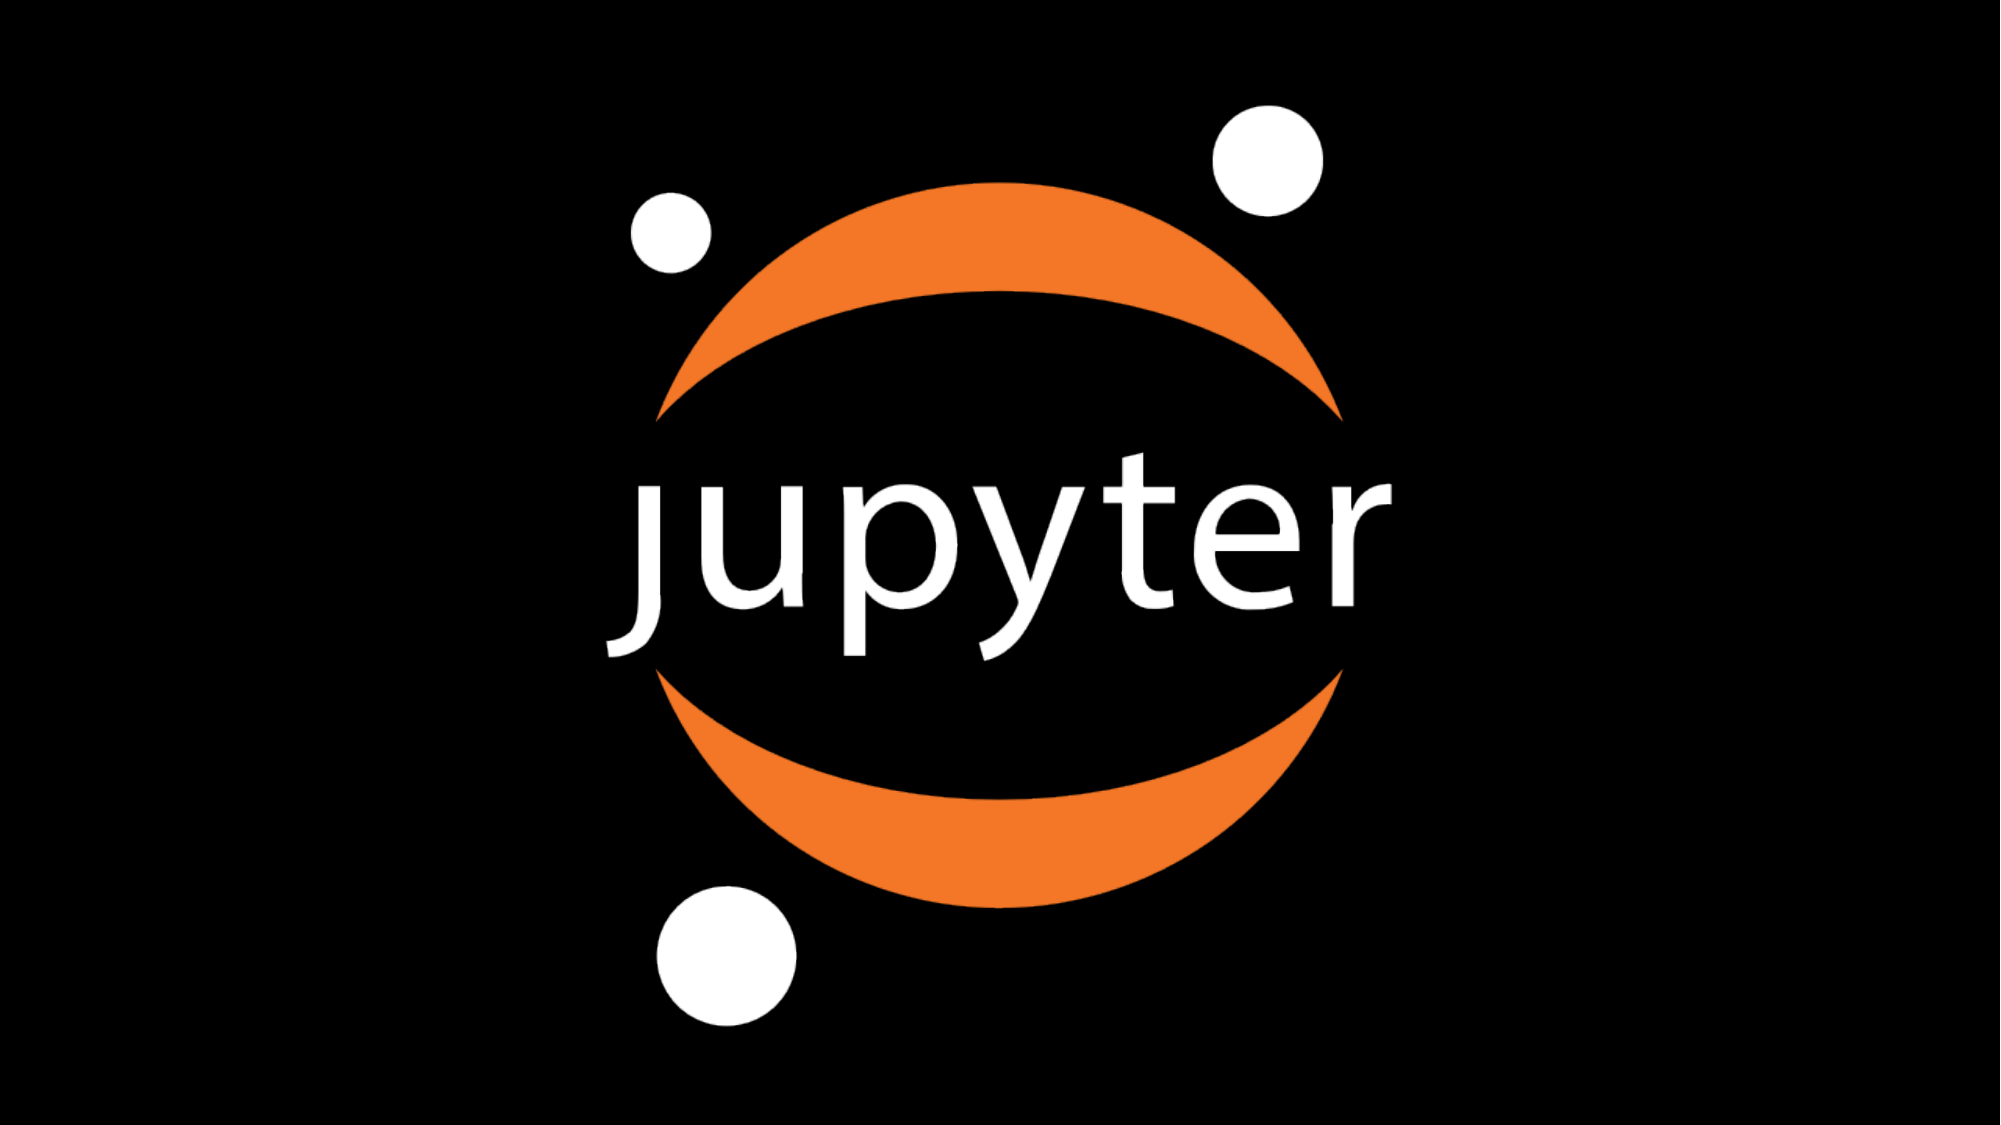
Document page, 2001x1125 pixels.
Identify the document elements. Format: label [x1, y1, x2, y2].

picture [595, 93, 1405, 1032]
